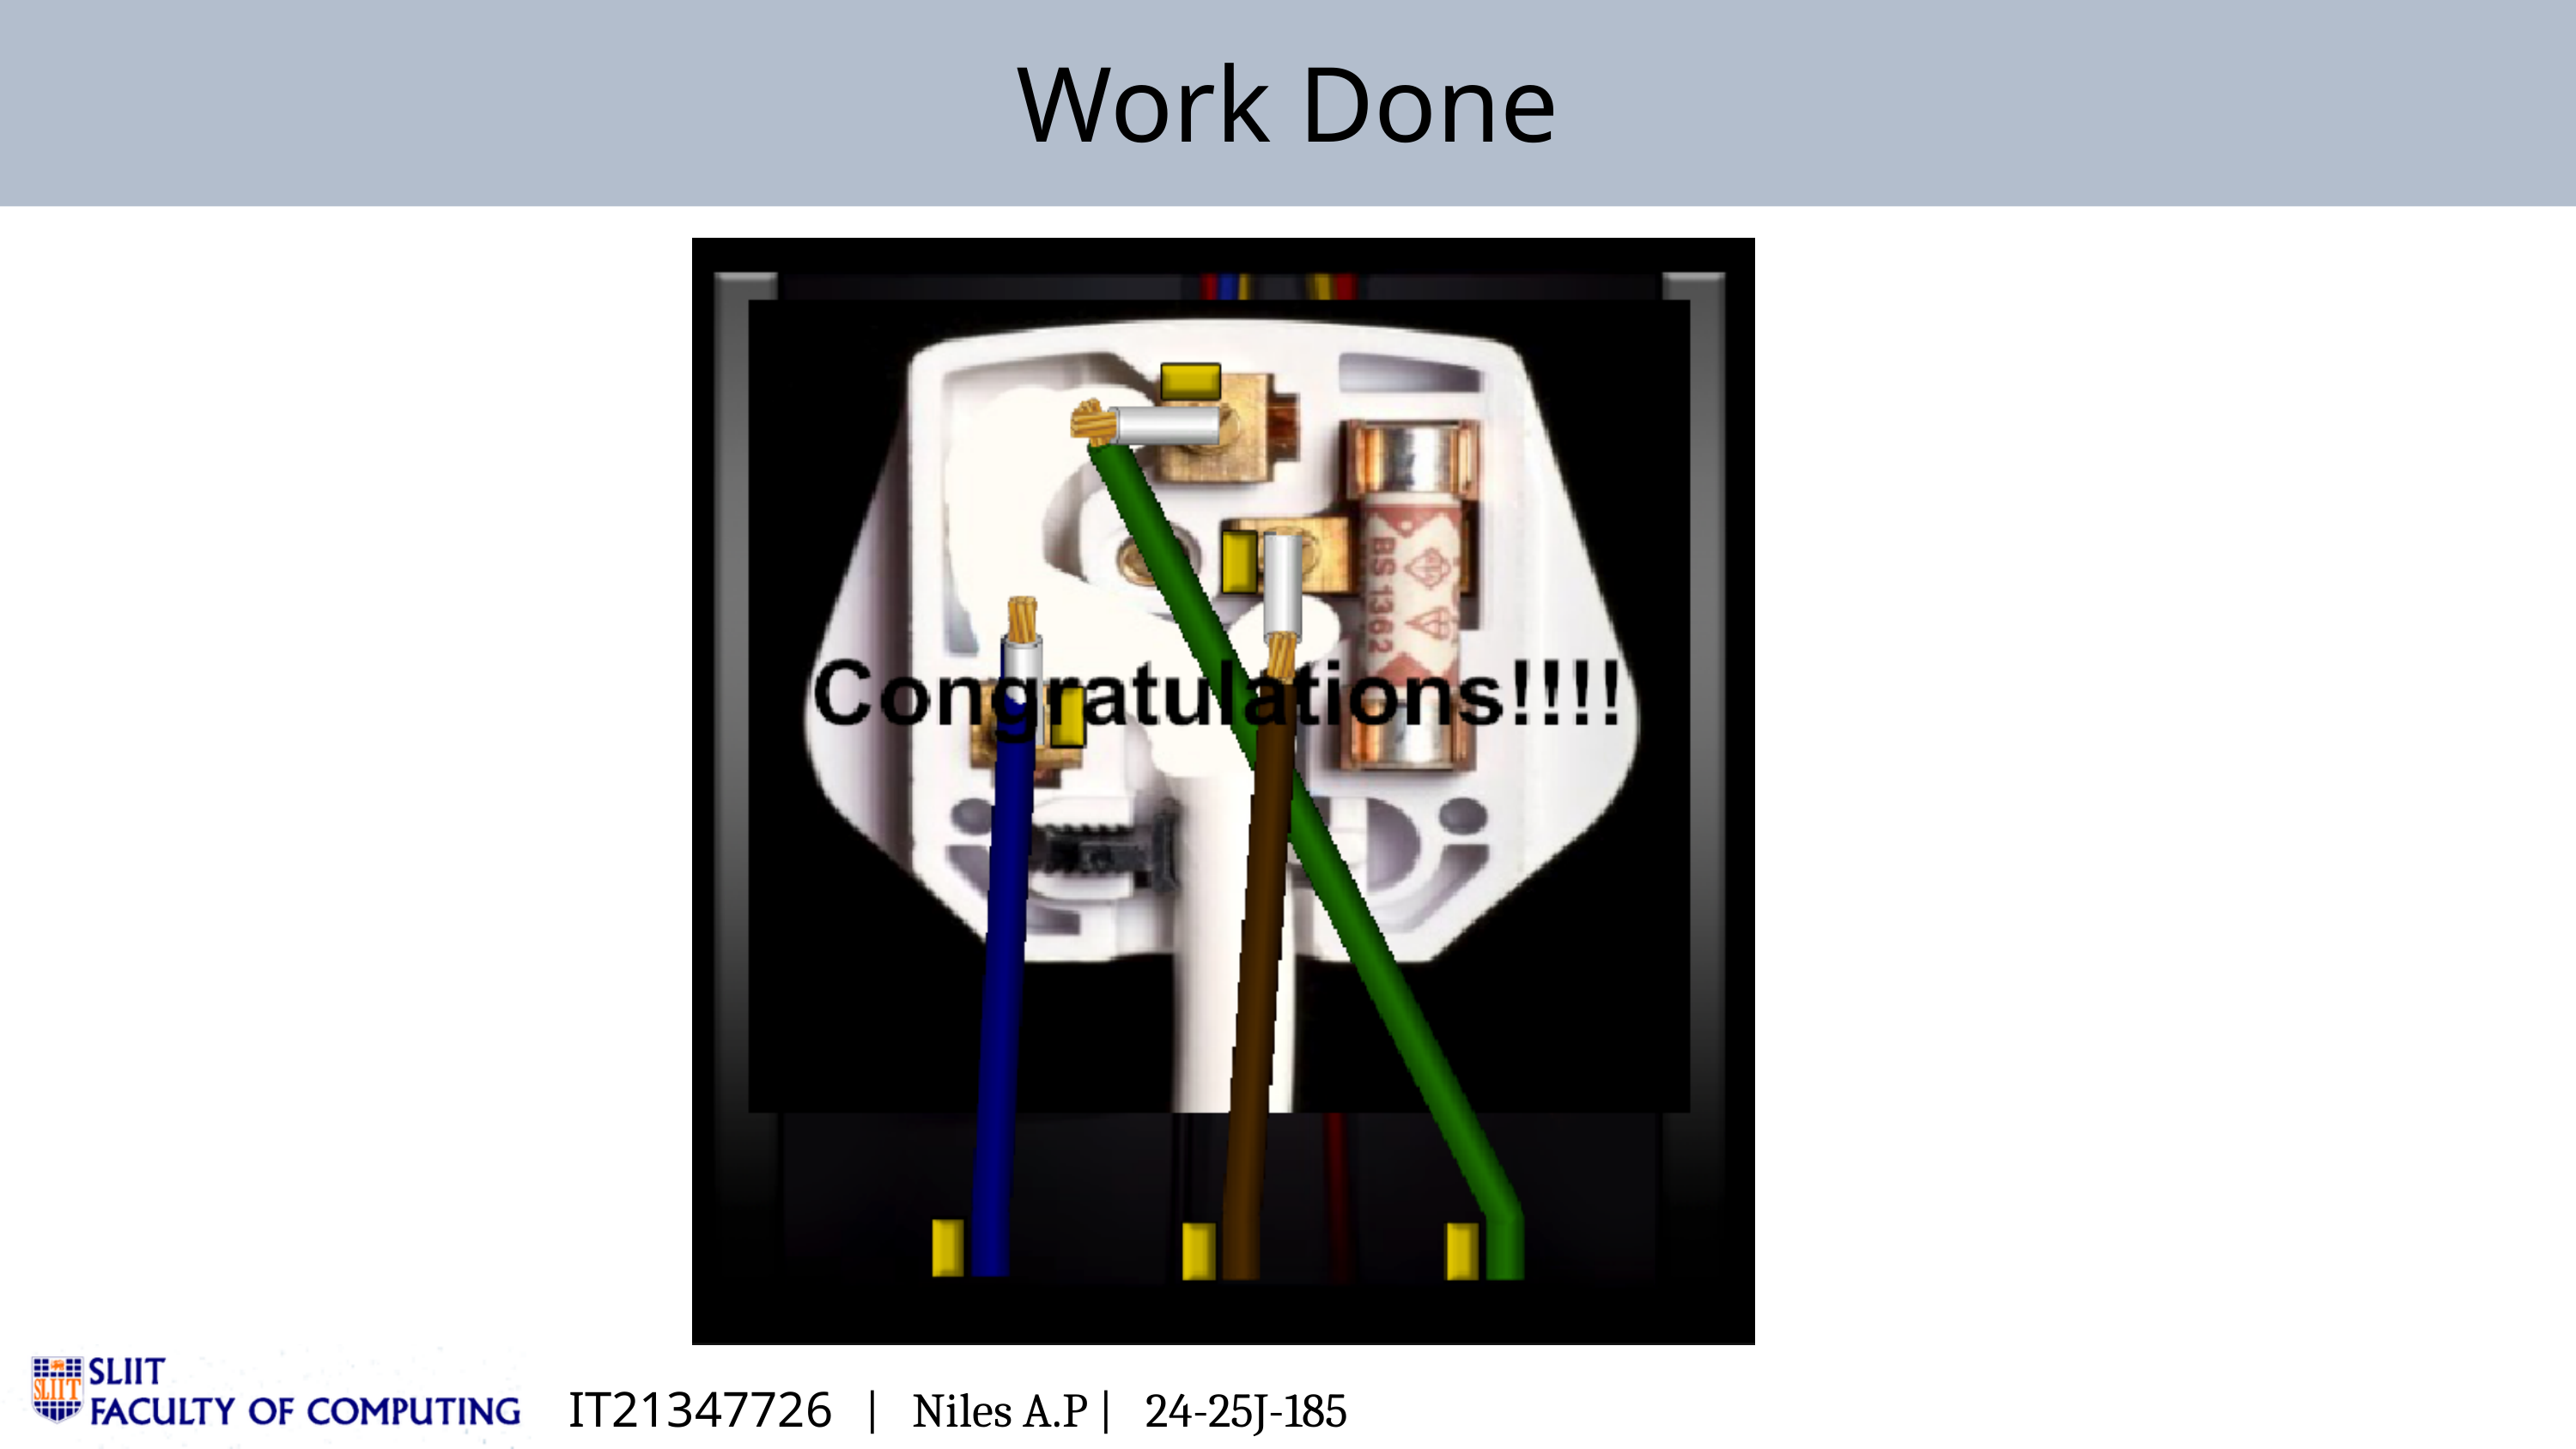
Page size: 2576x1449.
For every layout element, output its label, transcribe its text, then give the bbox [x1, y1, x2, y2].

picture [692, 238, 1755, 1345]
text_box IT21347726 | Niles A.P | 24-25J-185 [568, 1378, 1984, 1437]
text_box Work Done [652, 39, 1924, 163]
text_box [0, 1344, 532, 1449]
text_box [0, 0, 2576, 207]
